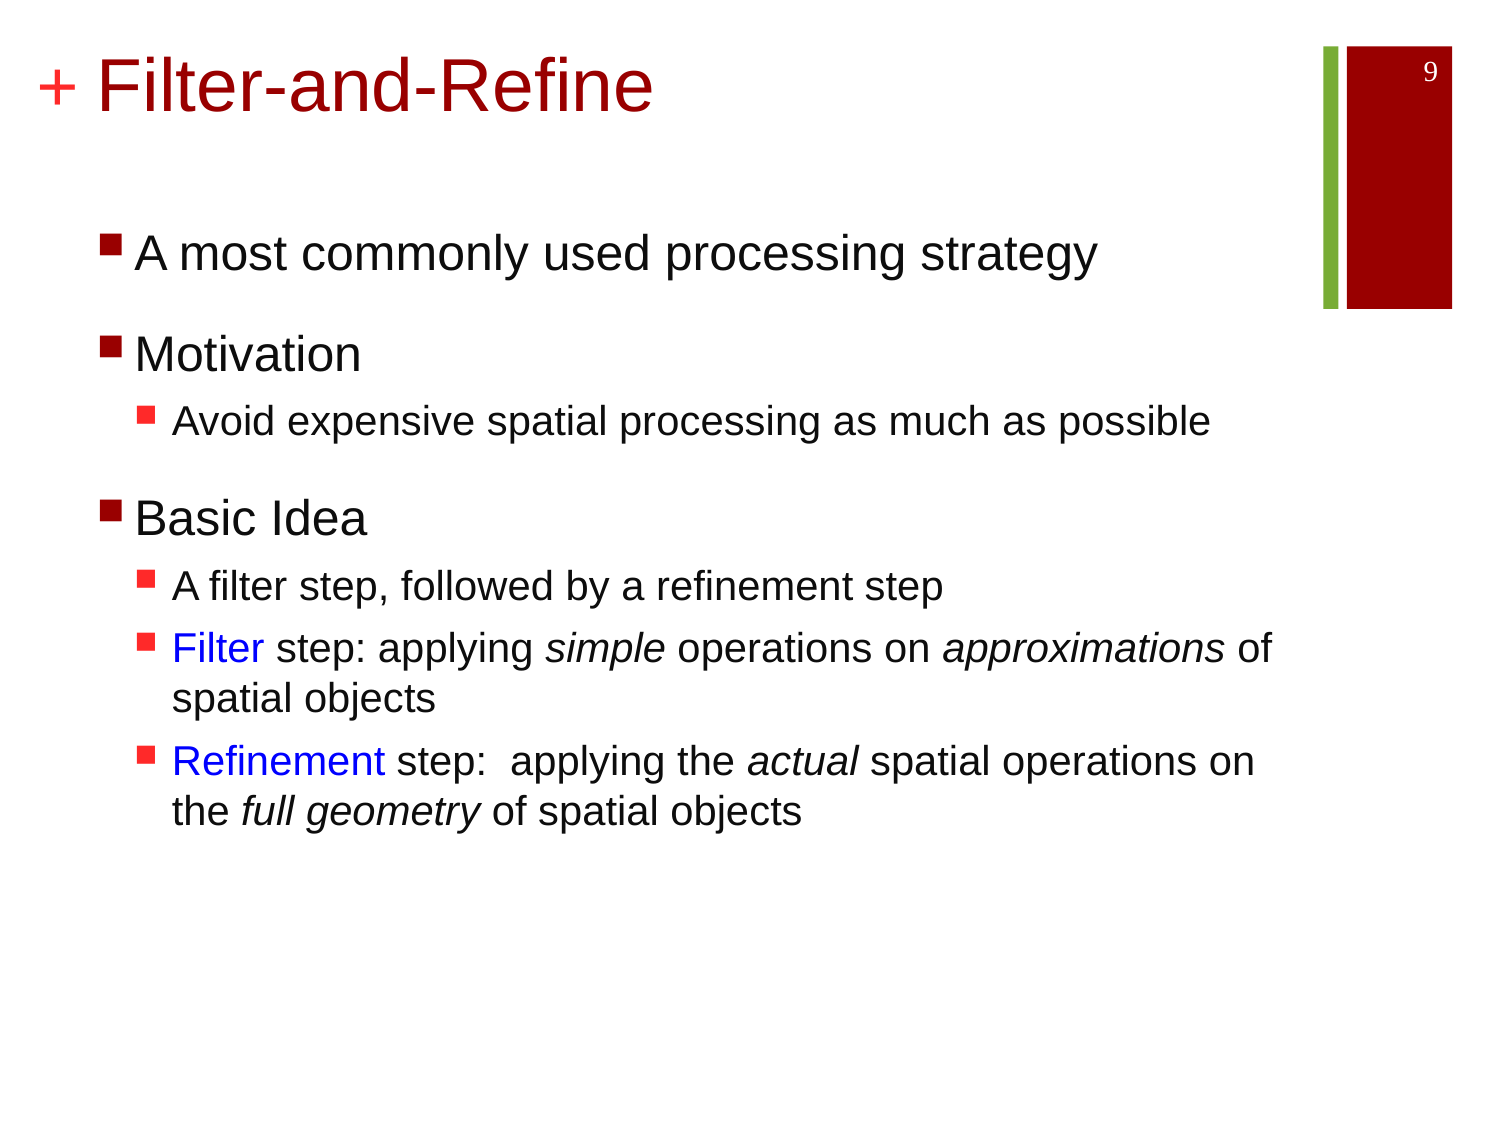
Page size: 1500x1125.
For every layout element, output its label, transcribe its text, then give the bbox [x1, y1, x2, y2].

title Filter-and-Refine [81, 29, 1322, 212]
list A most commonly used processing strategy Motivation Avoid expensive spatial processing as much as possible Basic Idea A filter step, followed by a refinement step Filter step: applying simple operations on approximations of spatial objects Refinement step: applying the actual spatial operations on the full geometry of spatial objects [81, 212, 1322, 1025]
slide_number 9 [1362, 39, 1454, 100]
